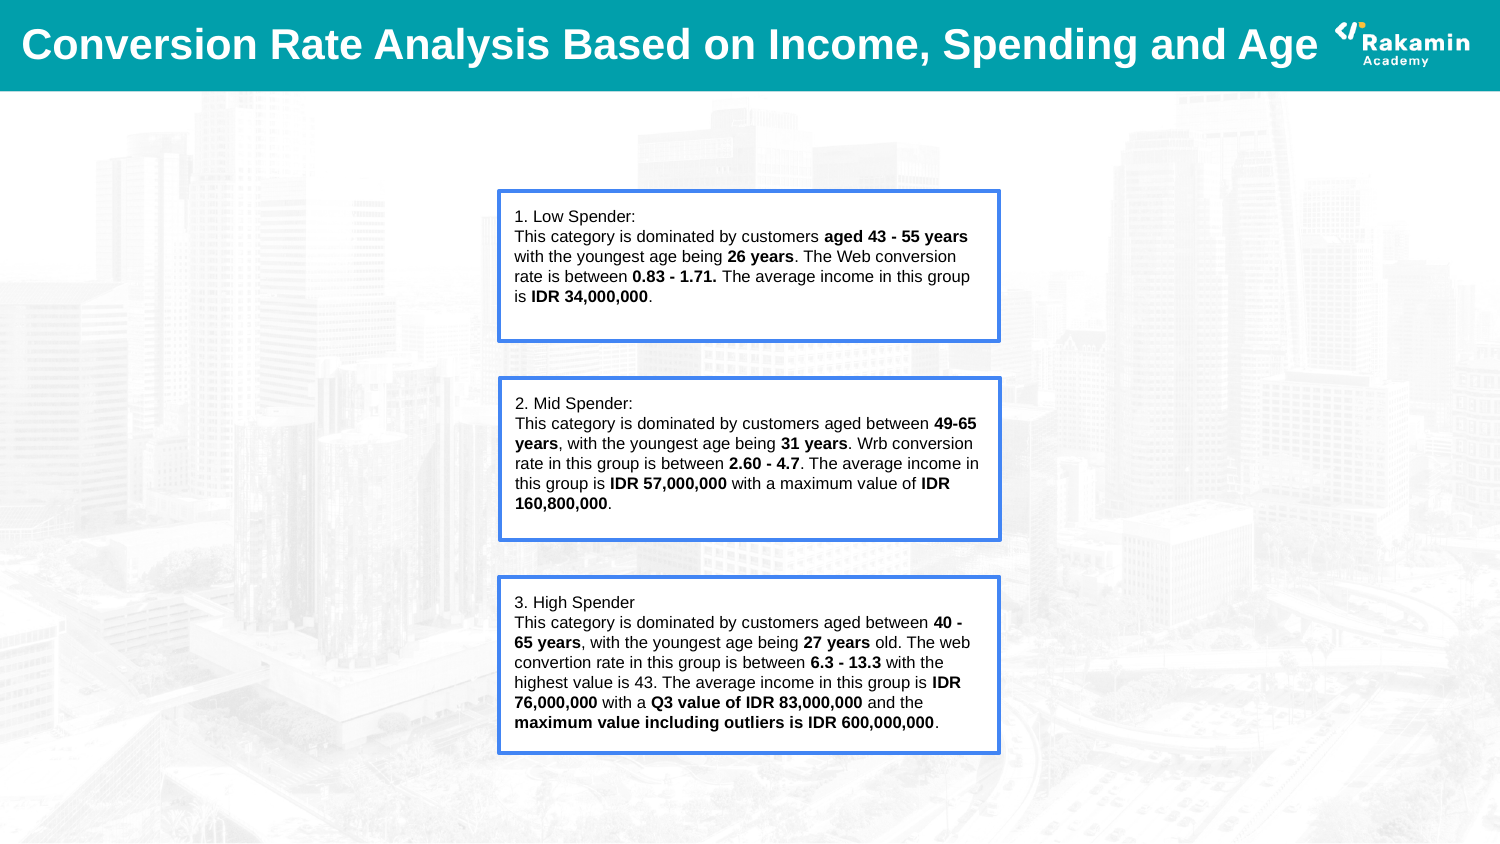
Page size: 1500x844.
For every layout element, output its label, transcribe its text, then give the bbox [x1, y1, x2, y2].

list [13, 107, 1486, 828]
title Conversion Rate Analysis Based on Income, Spending and Age [0, 1, 1341, 96]
text_box 1. Low Spender: This category is dominated by customers aged 43 - 55 years with the youngest age being 26 years. The Web conversion rate is between 0.83 - 1.71. The average income in this group is IDR 34,000,000. [499, 190, 1000, 341]
picture [0, 0, 1500, 844]
text_box 2. Mid Spender: This category is dominated by customers aged between 49-65 years, with the youngest age being 31 years. Wrb conversion rate in this group is between 2.60 - 4.7. The average income in this group is IDR 57,000,000 with a maximum value of IDR 160,800,000. [499, 377, 1000, 540]
text_box 3. High Spender This category is dominated by customers aged between 40 - 65 years, with the youngest age being 27 years old. The web convertion rate in this group is between 6.3 - 13.3 with the highest value is 43. The average income in this group is IDR 76,000,000 with a Q3 value of IDR 83,000,000 and the maximum value including outliers is IDR 600,000,000. [499, 576, 1000, 754]
